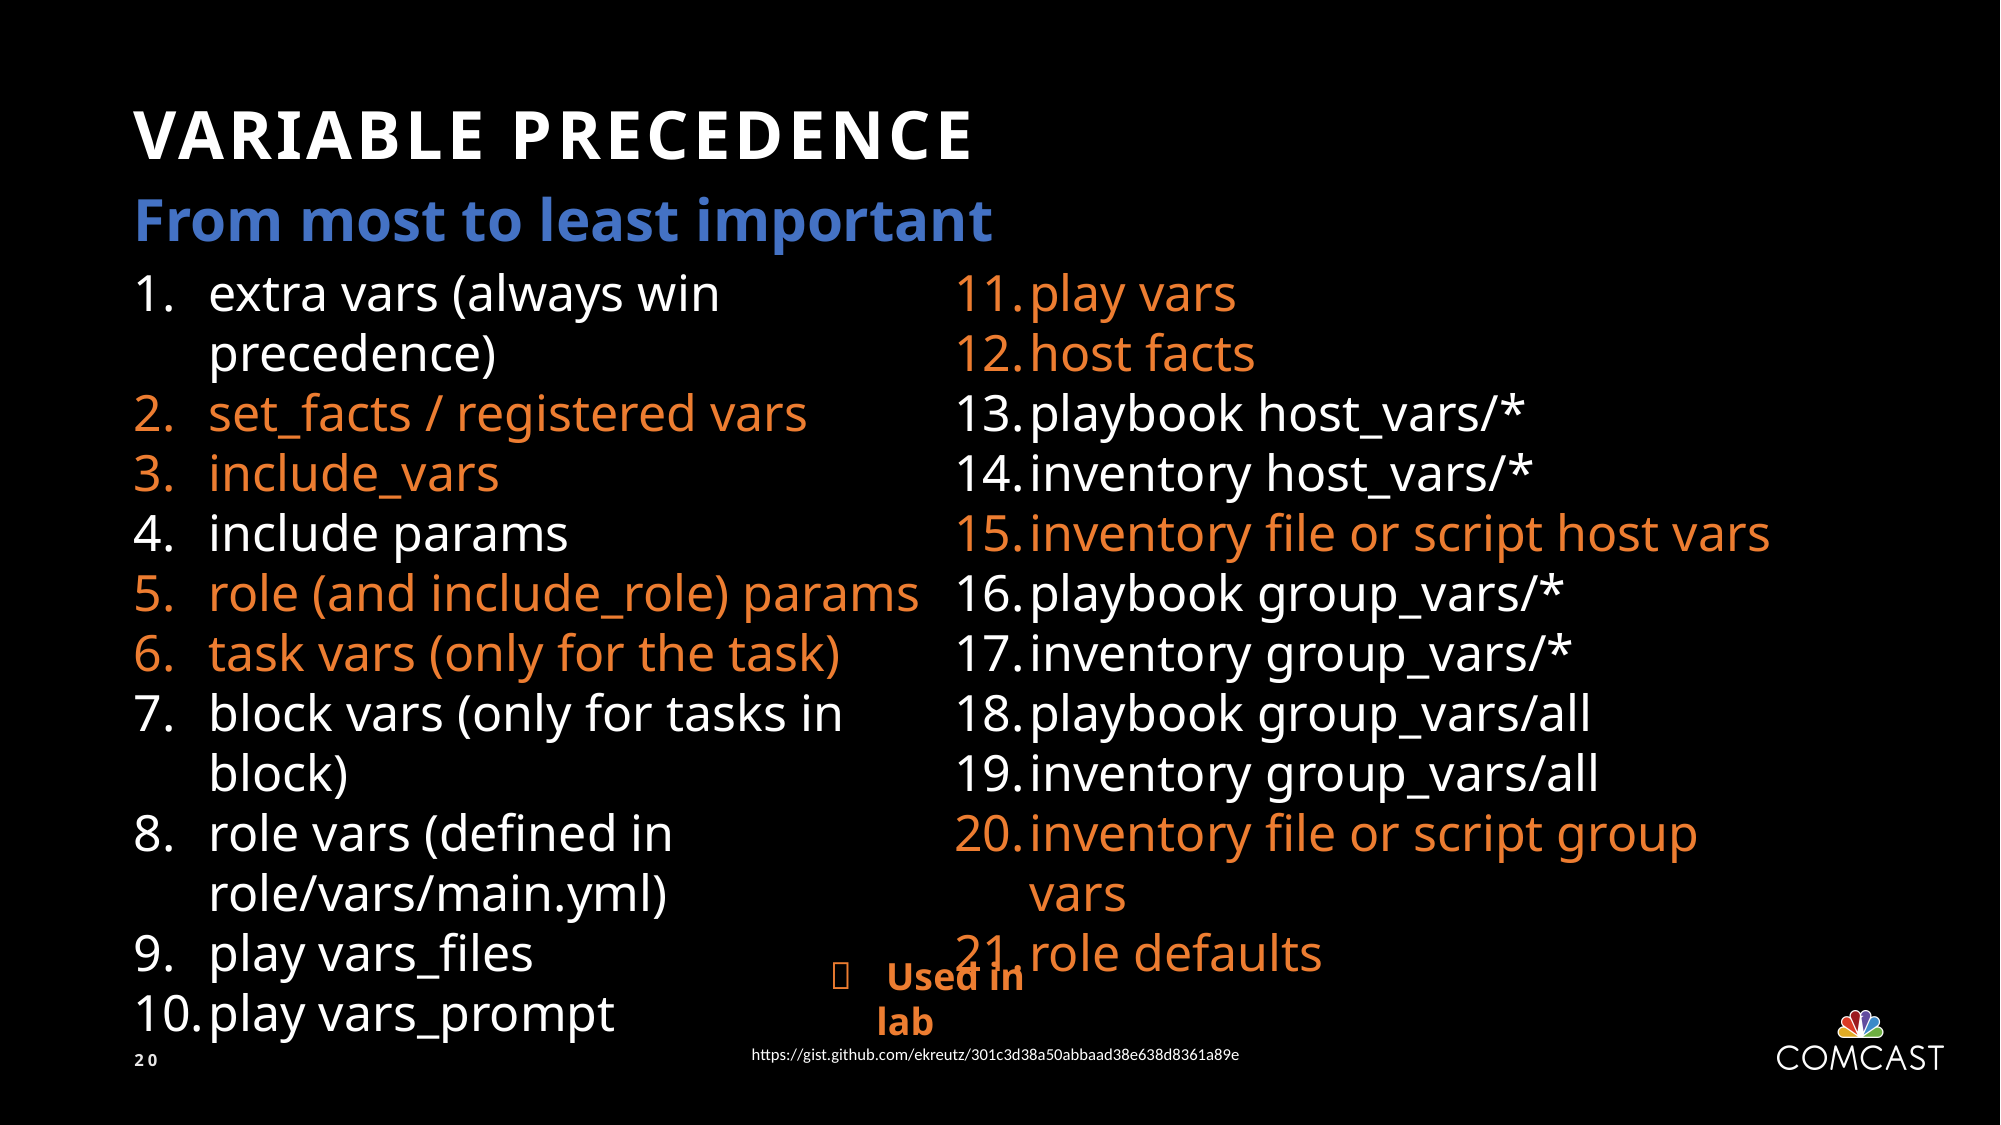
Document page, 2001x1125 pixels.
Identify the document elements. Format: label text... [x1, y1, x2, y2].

picture [1777, 1010, 1944, 1070]
text_box https://gist.github.com/ekreutz/301c3d38a50abbaad38e638d8361a89e [736, 1036, 1256, 1072]
list extra vars (always win precedence) set_facts / registered vars include_vars include params role (and include_role) params task vars (only for the task) block vars (only for tasks in block) role vars (defined in role/vars/main.yml) play vars_files play vars_prompt play vars host facts playbook host_vars/* inventory host_vars/* inventory file or script host vars playbook group_vars/* inventory group_vars/* playbook group_vars/all inventory group_vars/all inventory file or script group vars role defaults [133, 261, 1775, 975]
text_box From most to least important [133, 183, 1775, 261]
text_box Used in lab [829, 952, 1079, 1006]
title Variable Precedence [133, 72, 1859, 199]
